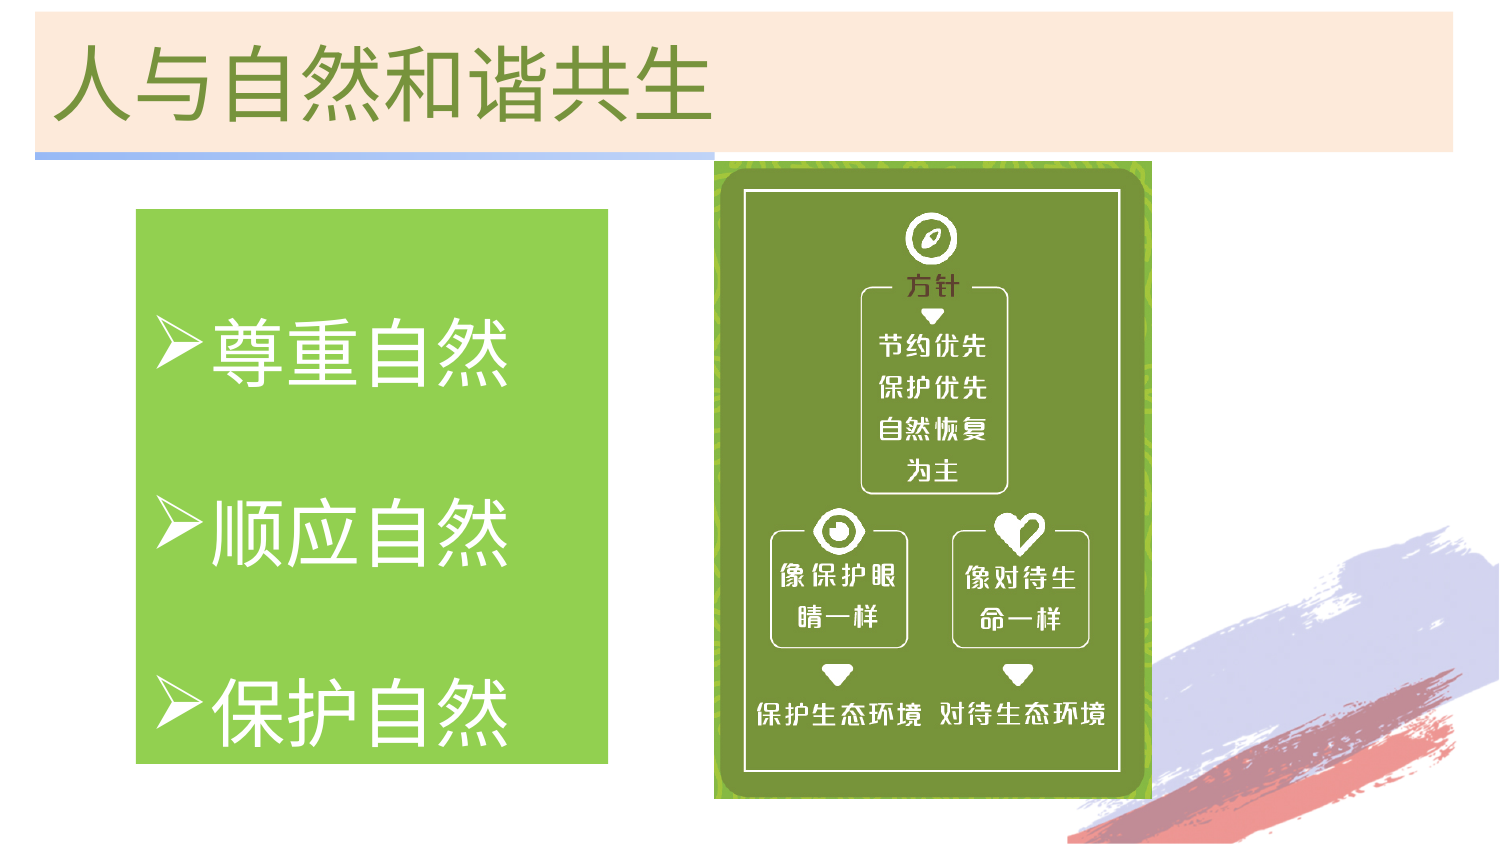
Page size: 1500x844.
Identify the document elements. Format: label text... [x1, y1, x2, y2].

picture [714, 77, 1500, 844]
text_box 尊重自然 顺应自然 保护自然 [135, 209, 609, 764]
title 人与自然和谐共生 [35, 11, 1454, 153]
